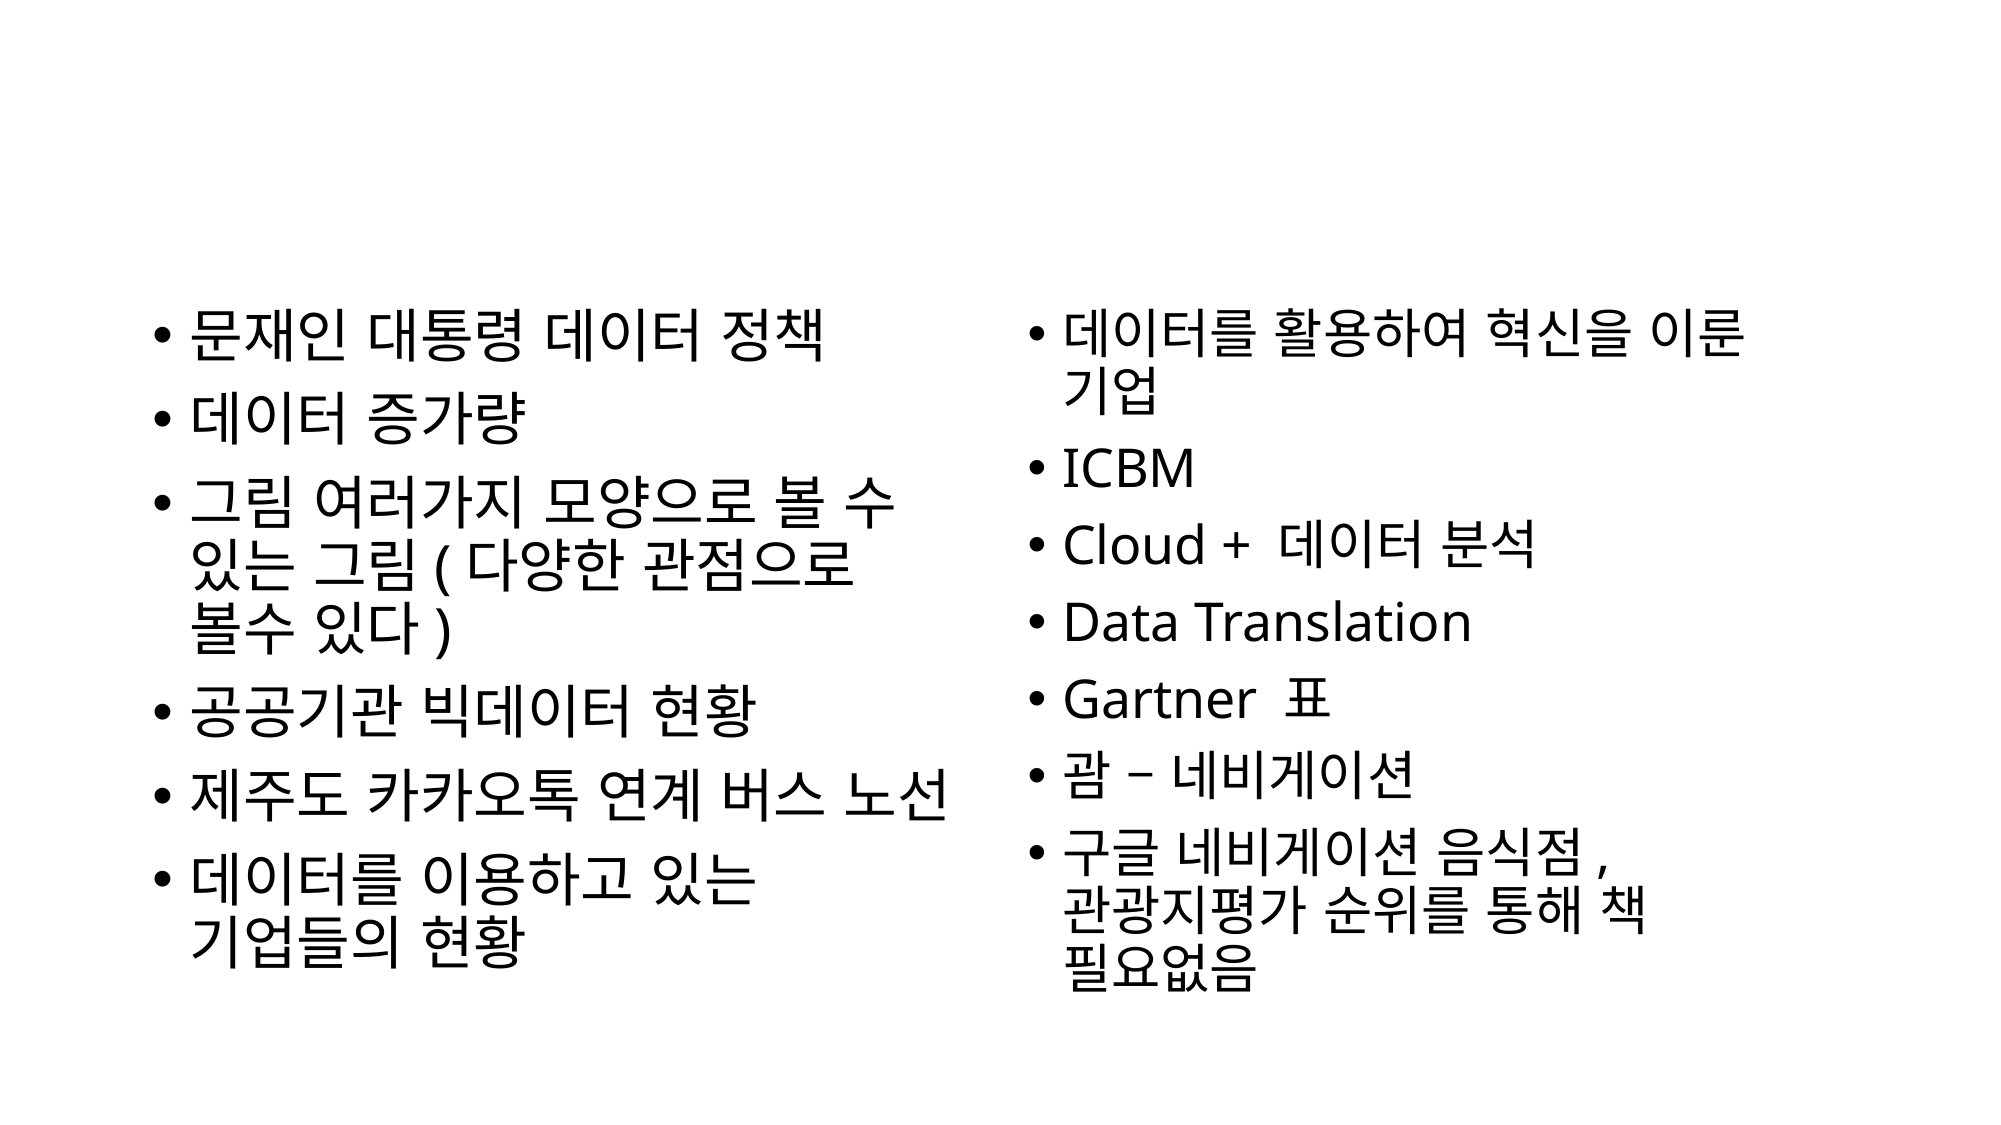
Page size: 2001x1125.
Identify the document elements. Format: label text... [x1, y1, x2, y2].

list 문재인 대통령 데이터 정책 데이터 증가량 그림 여러가지 모양으로 볼 수 있는 그림(다양한 관점으로 볼수 있다) 공공기관 빅데이터 현황 제주도 카카오톡 연계 버스 노선 데이터를 이용하고 있는 기업들의 현황 [137, 299, 988, 1014]
list 데이터를 활용하여 혁신을 이룬 기업 ICBM Cloud + 데이터 분석 Data Translation Gartner 표 괌 – 네비게이션 구글 네비게이션 음식점, 관광지평가 순위를 통해 책 필요없음 [1012, 299, 1863, 1014]
